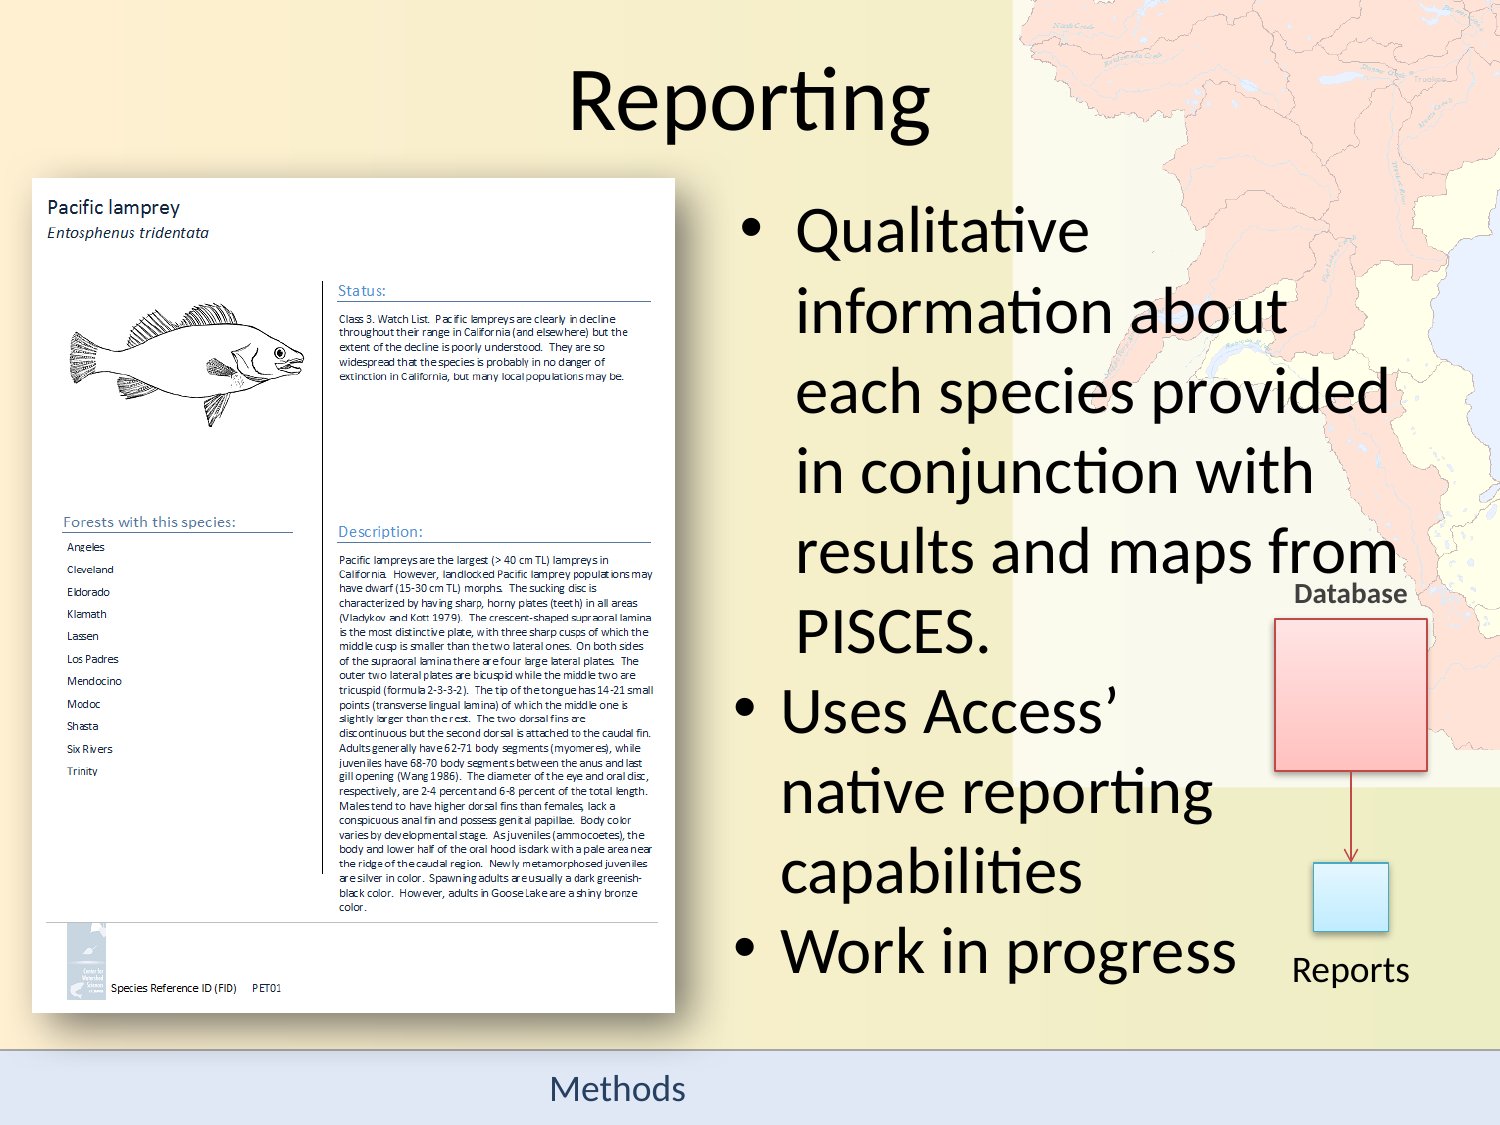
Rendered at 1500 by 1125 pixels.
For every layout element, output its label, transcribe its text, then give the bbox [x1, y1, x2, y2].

picture [32, 178, 675, 1013]
title Reporting [75, 0, 1425, 188]
list Qualitative information about each species provided in conjunction with results and maps from PISCES. [724, 178, 1425, 659]
text_box Methods [389, 1056, 846, 1117]
text_box Uses Access’ native reporting capabilities Work in progress [718, 659, 1269, 994]
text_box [1274, 566, 1428, 999]
